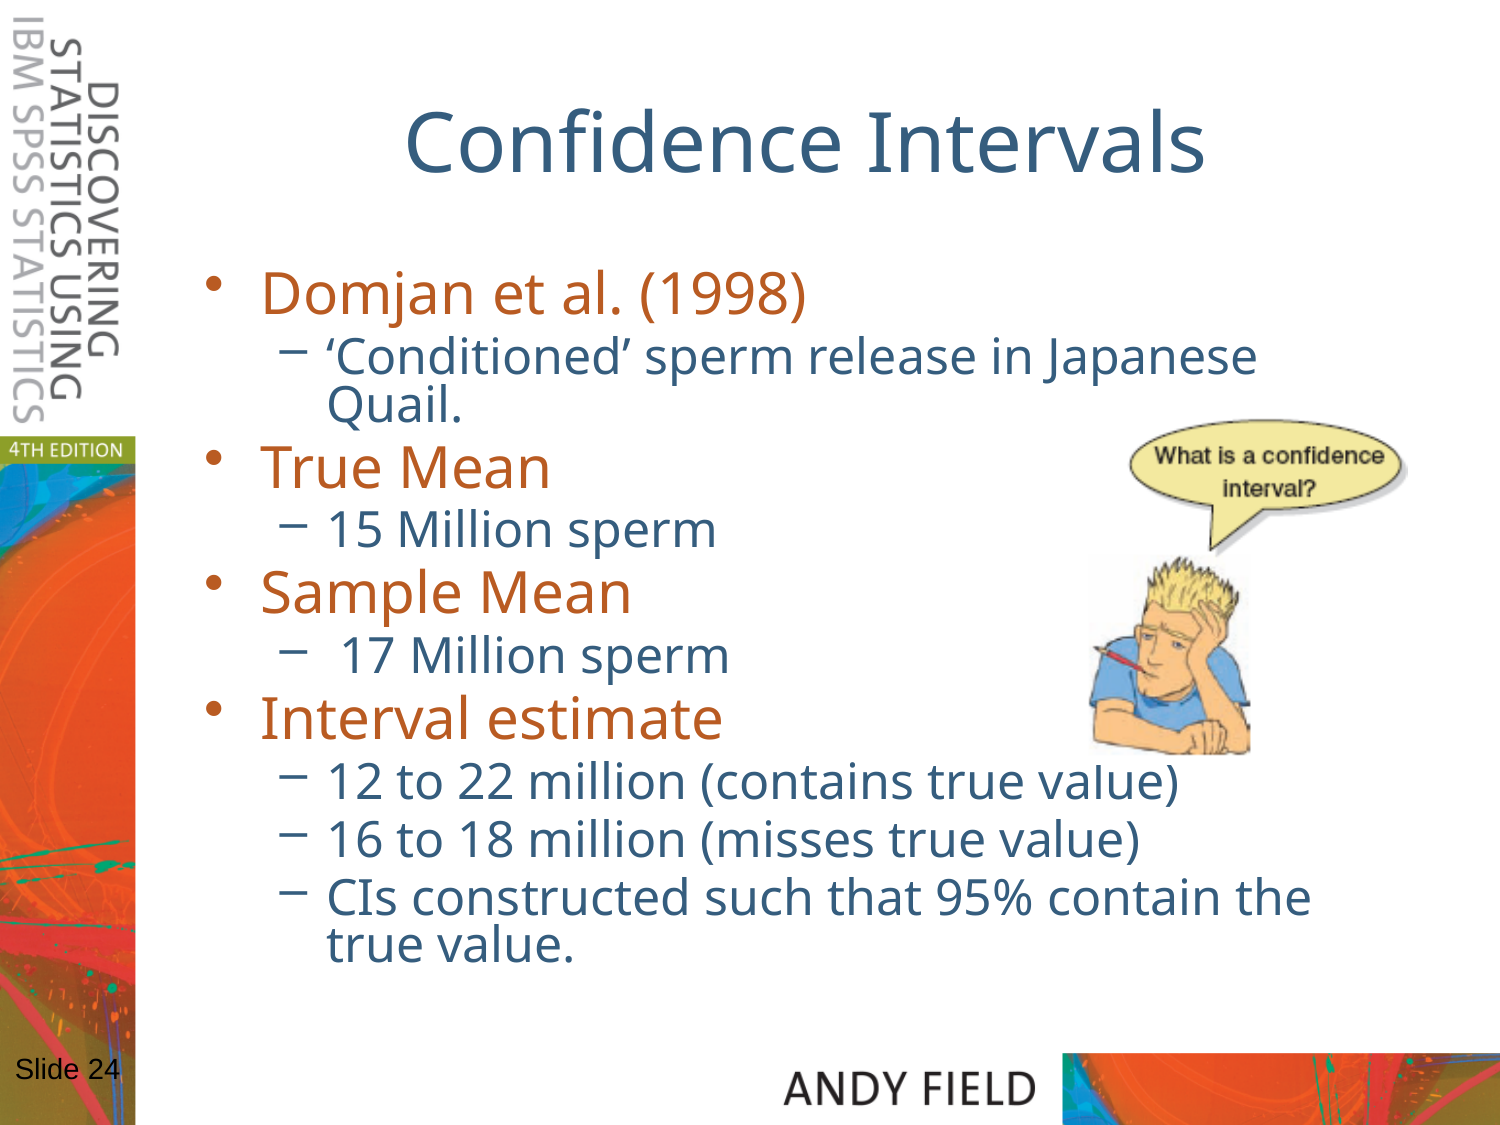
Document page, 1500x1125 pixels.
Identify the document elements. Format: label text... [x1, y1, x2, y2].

picture [1077, 409, 1408, 765]
slide_number Slide 24 [0, 1042, 141, 1103]
title Confidence Intervals [187, 45, 1425, 233]
list Domjan et al. (1998) ‘Conditioned’ sperm release in Japanese Quail. True Mean 15 Million sperm Sample Mean 17 Million sperm Interval estimate 12 to 22 million (contains true value) 16 to 18 million (misses true value) CIs constructed such that 95% contain the true value. [189, 262, 1425, 1005]
